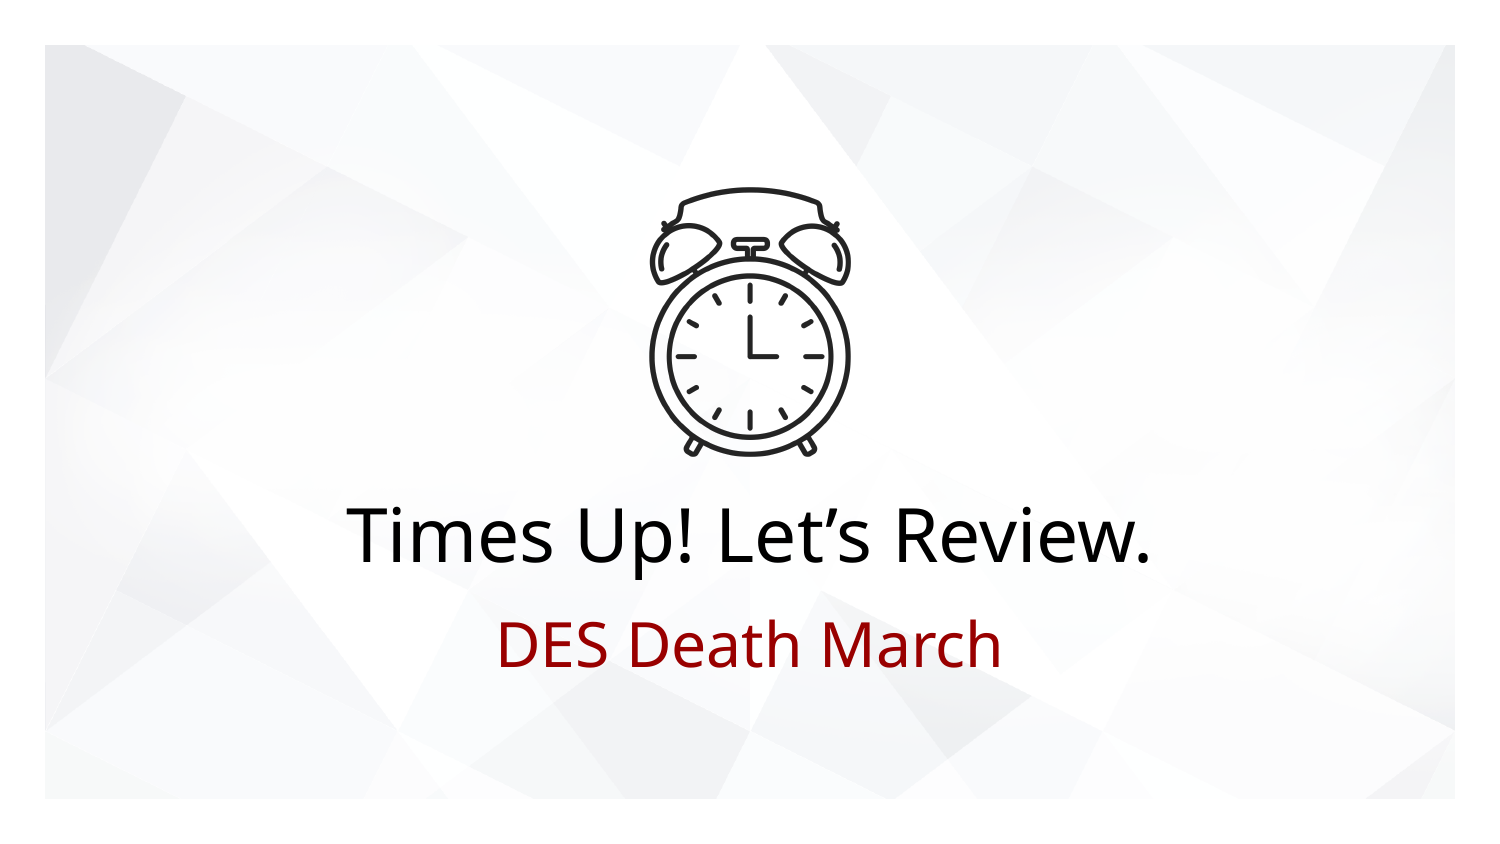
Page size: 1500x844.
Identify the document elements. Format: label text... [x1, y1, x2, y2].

picture [45, 45, 1455, 799]
text_box DES Death March [407, 589, 1093, 706]
